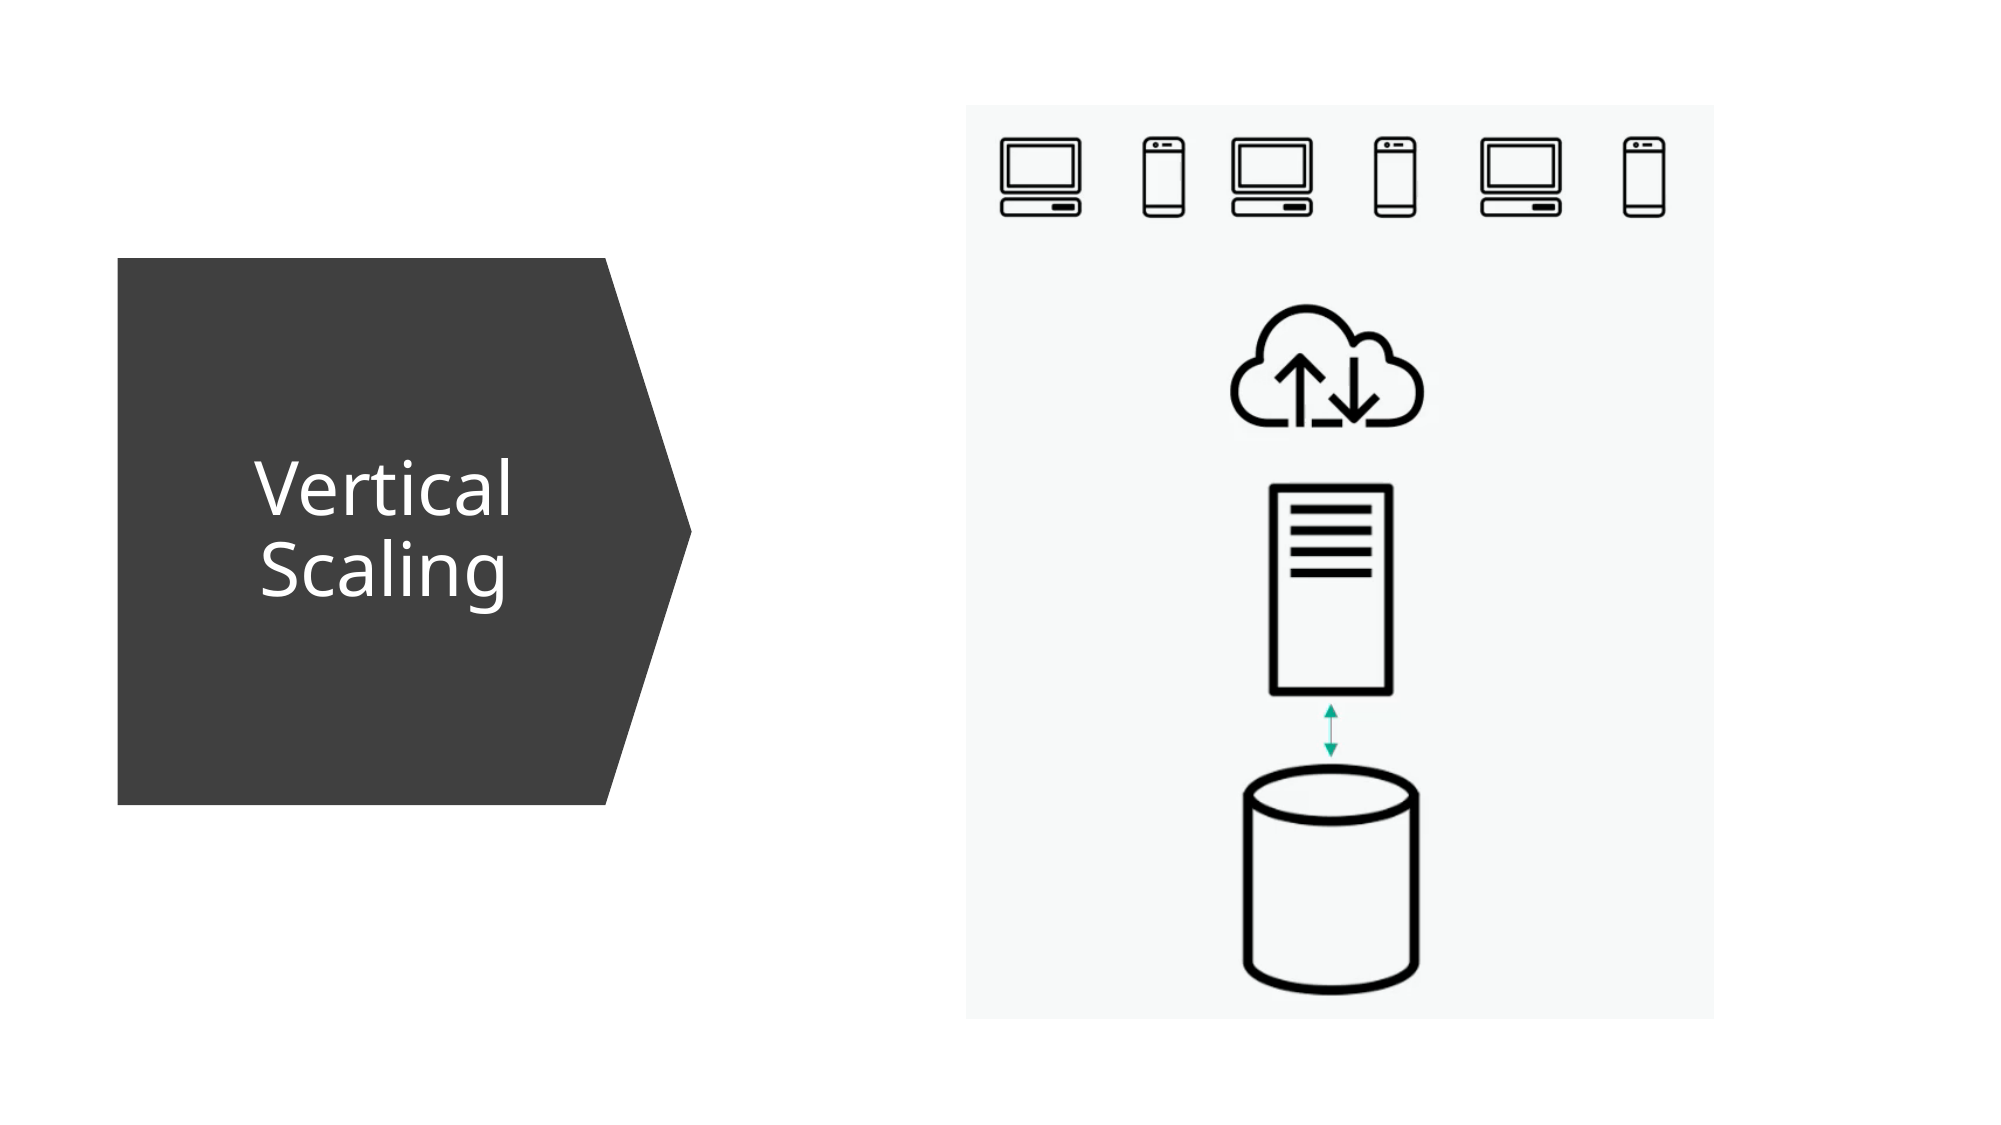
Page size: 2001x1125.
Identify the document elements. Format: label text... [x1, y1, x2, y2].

text_box [116, 257, 693, 807]
title Vertical Scaling [168, 322, 601, 741]
picture [966, 105, 1714, 1020]
